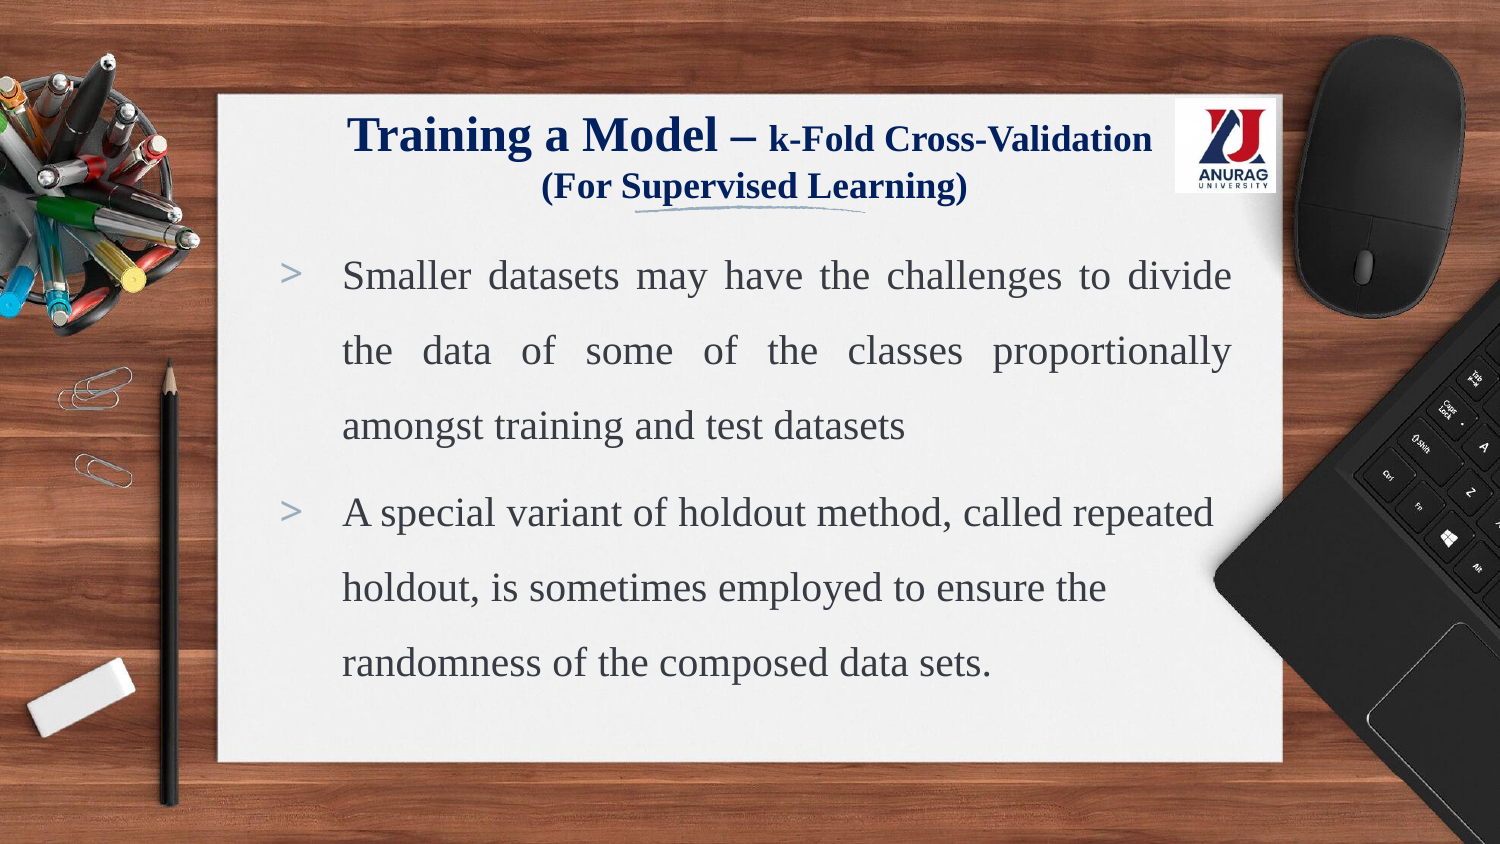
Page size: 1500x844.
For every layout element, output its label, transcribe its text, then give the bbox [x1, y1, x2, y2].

list Smaller datasets may have the challenges to divide the data of some of the classes proportionally amongst training and test datasets A special variant of holdout method, called repeated holdout, is sometimes employed to ensure the randomness of the composed data sets. [267, 222, 1233, 712]
picture [0, 0, 1500, 844]
title Training a Model – k-Fold Cross-Validation (For Supervised Learning) [267, 132, 1233, 207]
